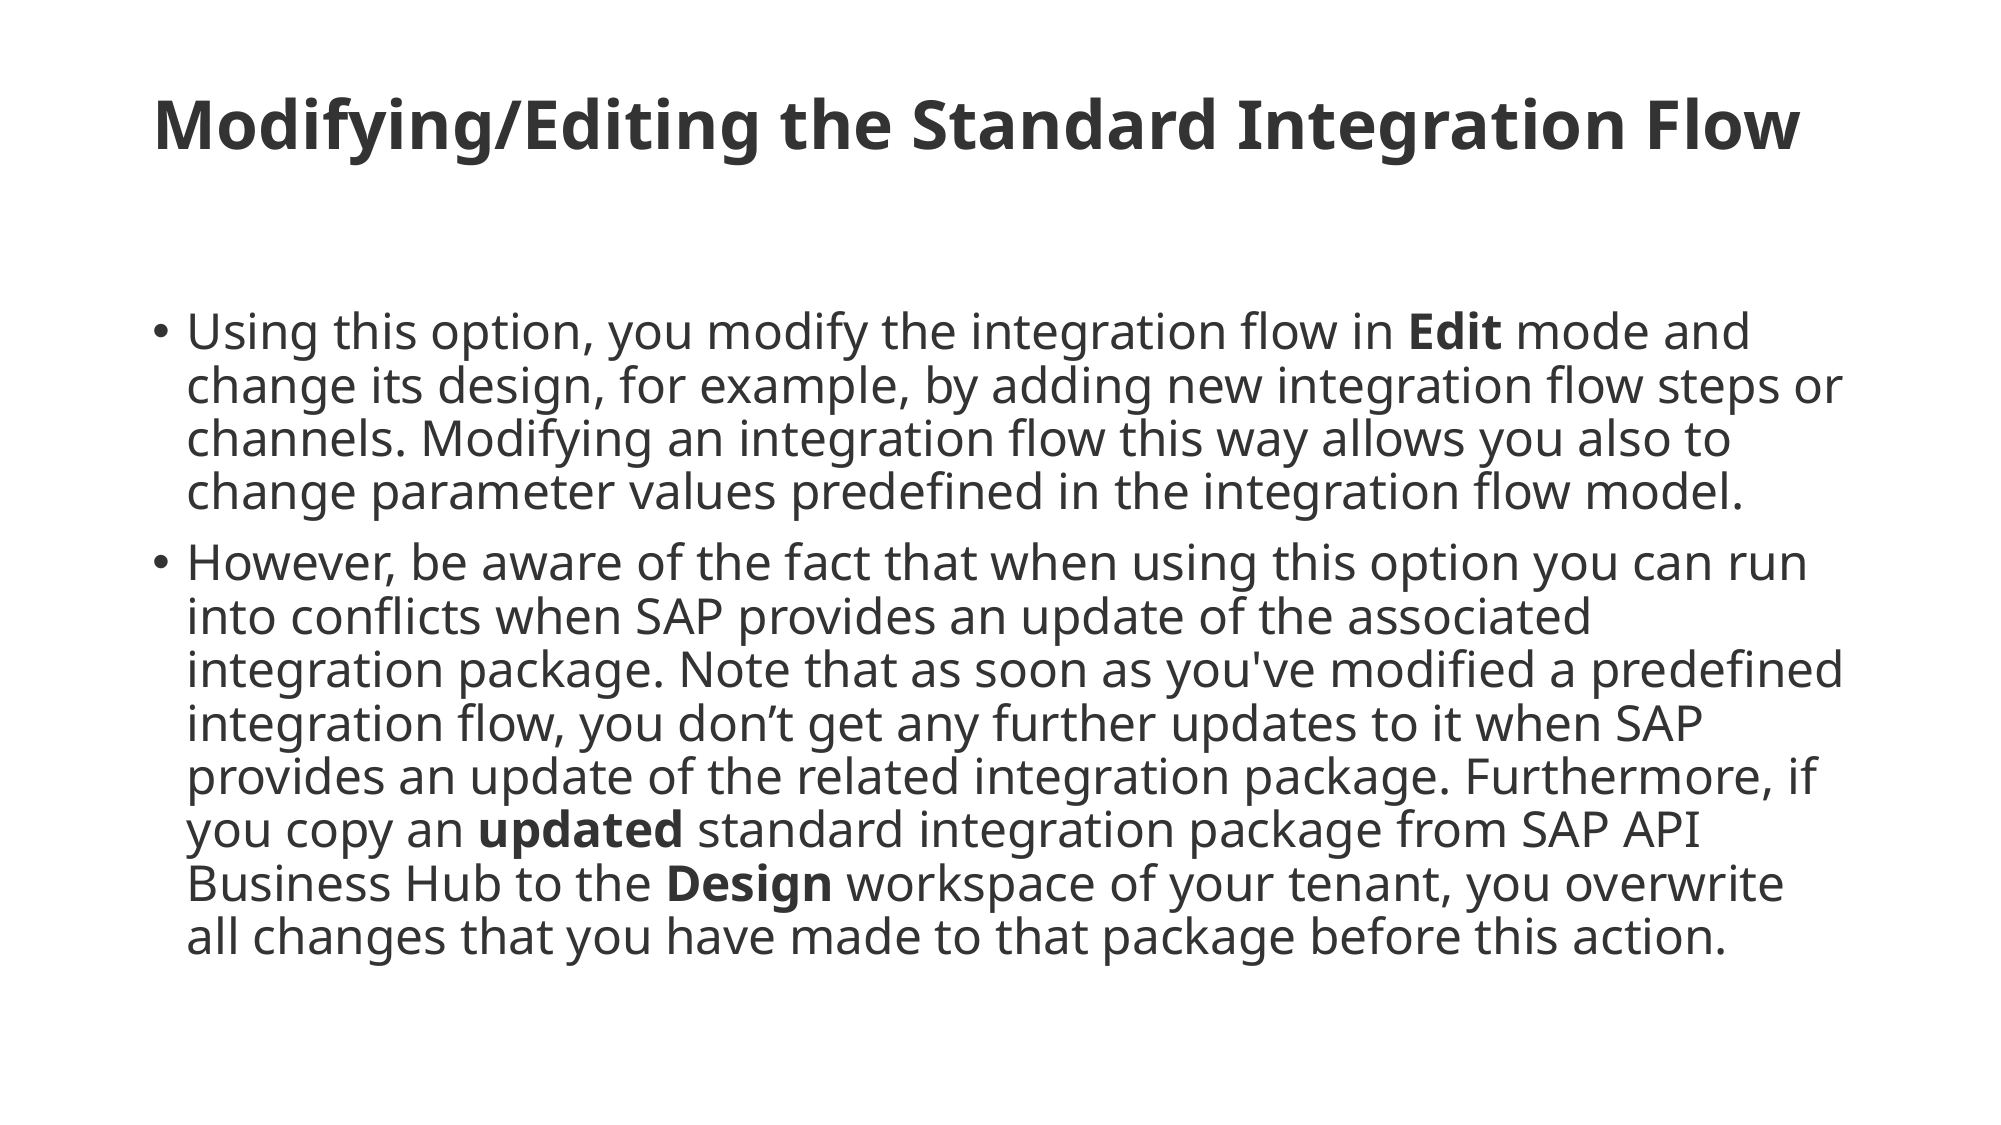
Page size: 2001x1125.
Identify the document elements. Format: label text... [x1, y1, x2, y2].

list Using this option, you modify the integration flow in Edit mode and change its design, for example, by adding new integration flow steps or channels. Modifying an integration flow this way allows you also to change parameter values predefined in the integration flow model. However, be aware of the fact that when using this option you can run into conflicts when SAP provides an update of the associated integration package. Note that as soon as you've modified a predefined integration flow, you don’t get any further updates to it when SAP provides an update of the related integration package. Furthermore, if you copy an updated standard integration package from SAP API Business Hub to the Design workspace of your tenant, you overwrite all changes that you have made to that package before this action. [137, 299, 1863, 1014]
title Modifying/Editing the Standard Integration Flow [137, 59, 1863, 278]
